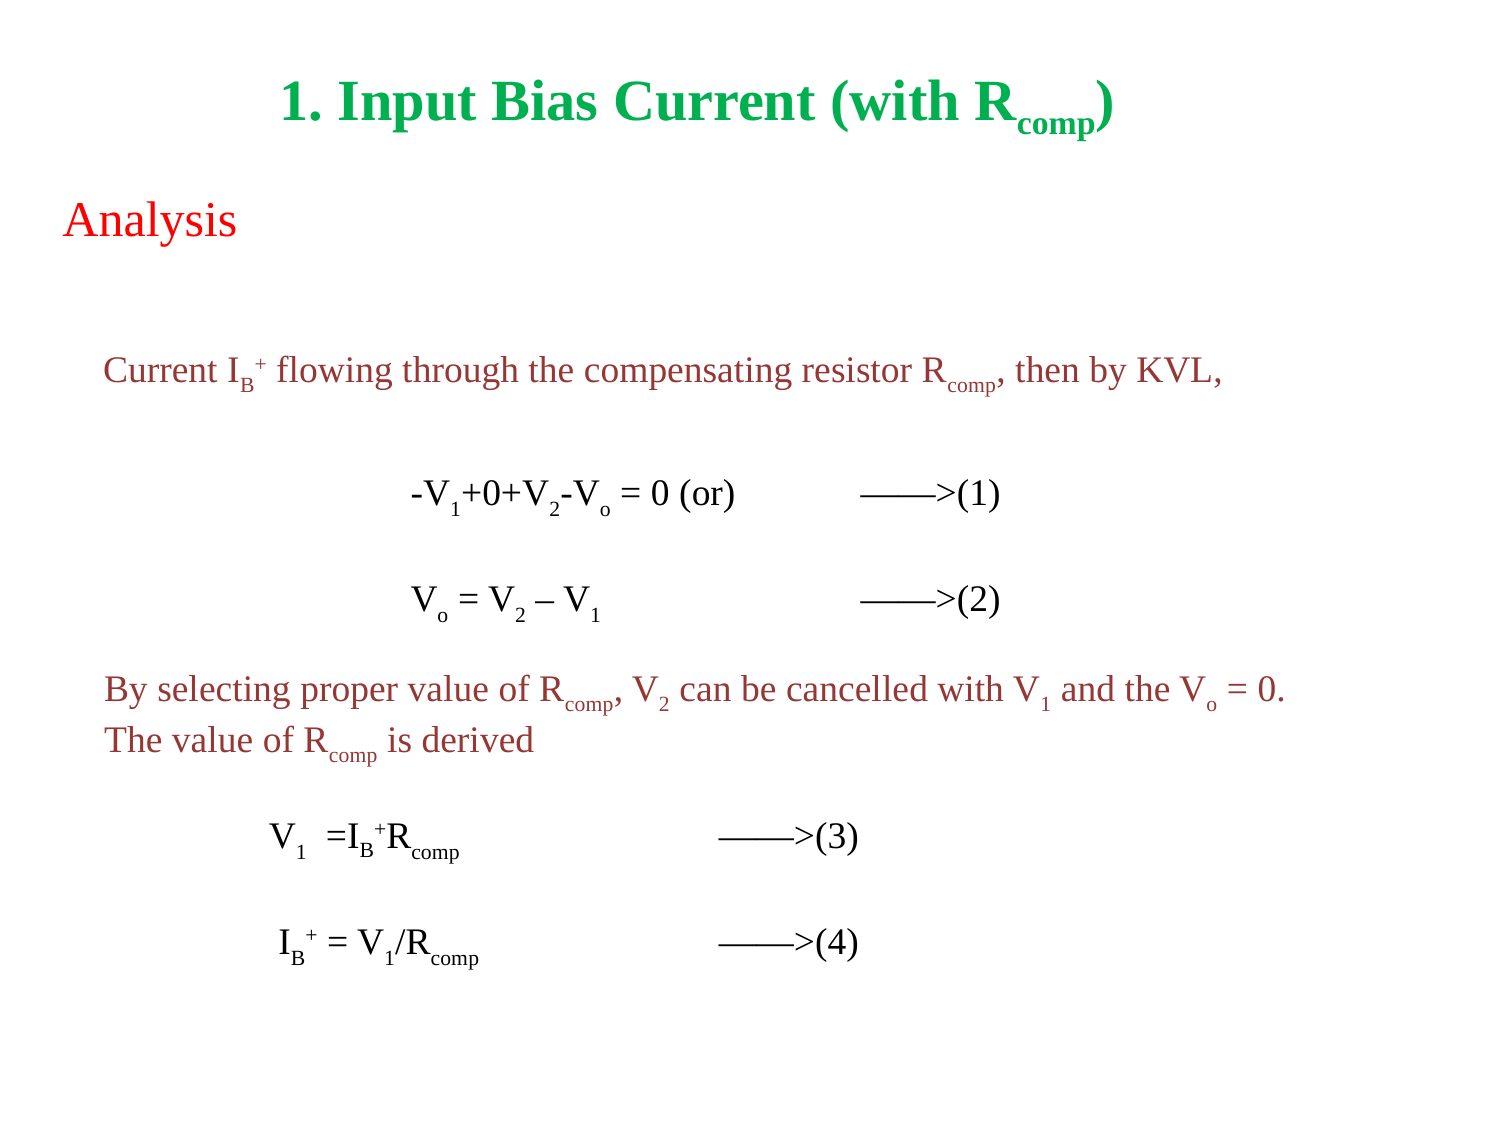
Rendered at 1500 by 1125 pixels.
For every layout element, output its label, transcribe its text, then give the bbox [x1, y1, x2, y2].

text_box 1. Input Bias Current (with Rcomp) [264, 54, 1131, 149]
text_box By selecting proper value of Rcomp, V2 can be cancelled with V1 and the Vo = 0. The value of Rcomp is derived [89, 656, 1341, 774]
text_box V1 =IB+Rcomp ——>(3) IB+ = V1/Rcomp ——>(4) [253, 750, 987, 978]
text_box -V1+0+V2-Vo = 0 (or) ——>(1) Vo = V2 – V1 ——>(2) [395, 407, 1059, 635]
text_box Current IB+ flowing through the compensating resistor Rcomp, then by KVL, [88, 338, 1270, 404]
text_box Analysis [47, 179, 253, 255]
